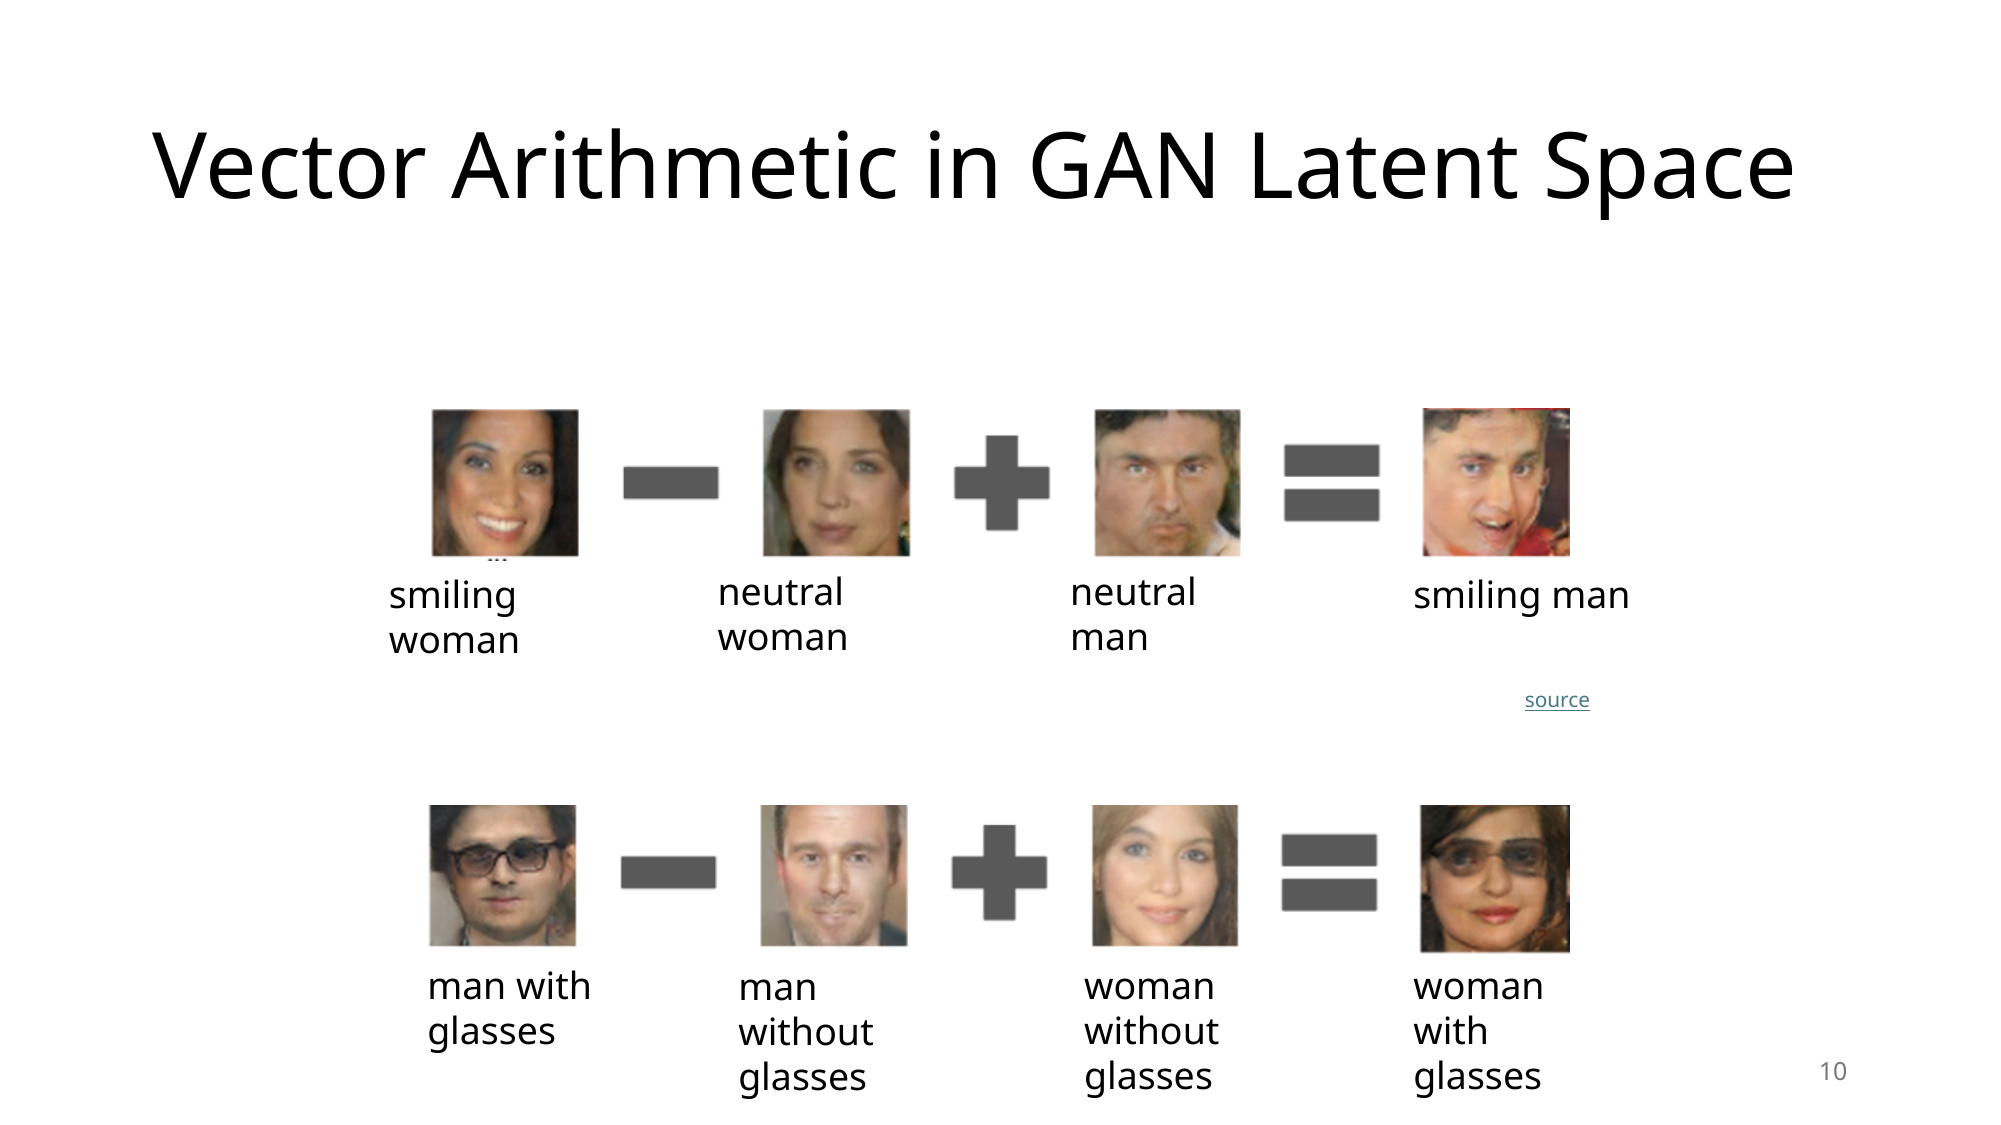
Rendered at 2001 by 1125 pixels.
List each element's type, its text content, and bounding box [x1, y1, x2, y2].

text_box source [1510, 679, 1629, 723]
text_box woman without glasses [1069, 957, 1352, 1105]
text_box man without glasses [723, 957, 964, 1106]
picture [430, 407, 1570, 562]
text_box smiling man [1398, 563, 1681, 624]
text_box man with glasses [412, 955, 619, 1060]
text_box neutral woman [702, 562, 985, 666]
text_box neutral man [1055, 562, 1288, 666]
slide_number 10 [1639, 1042, 1863, 1103]
picture [425, 805, 1570, 957]
text_box woman with glasses [1398, 955, 1639, 1105]
title Vector Arithmetic in GAN Latent Space [137, 59, 1863, 278]
text_box smiling woman [374, 563, 657, 669]
